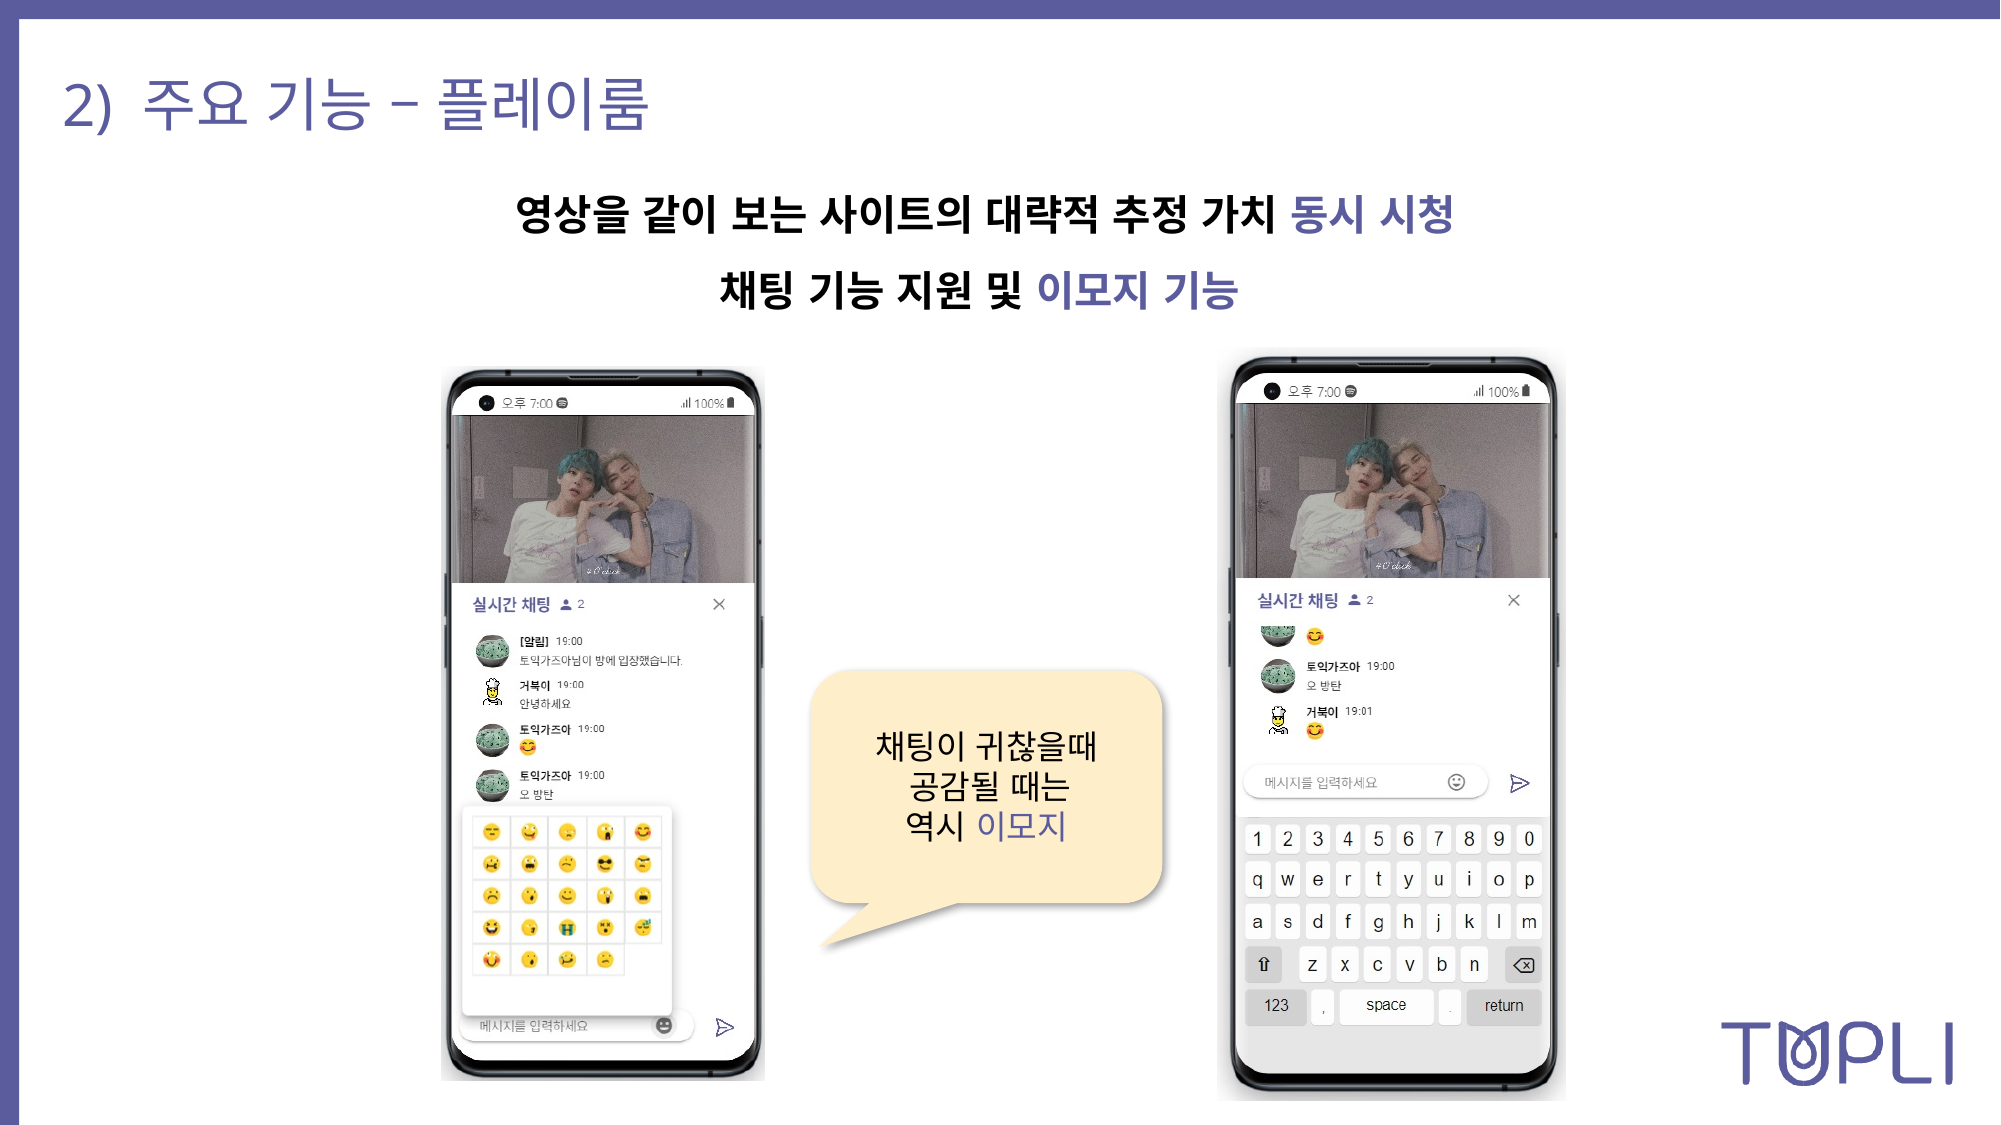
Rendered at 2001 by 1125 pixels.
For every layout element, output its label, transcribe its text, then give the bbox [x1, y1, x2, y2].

picture [1217, 347, 1566, 1101]
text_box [810, 670, 1163, 904]
picture [441, 366, 765, 1081]
picture [1721, 1021, 1953, 1086]
text_box 2) 주요 기능 – 플레이룸 [47, 60, 1392, 146]
text_box 영상을 같이 보는 사이트의 대략적 추정 가치 동시 시청 채팅 기능 지원 및 이모지 기능 [152, 176, 1820, 318]
